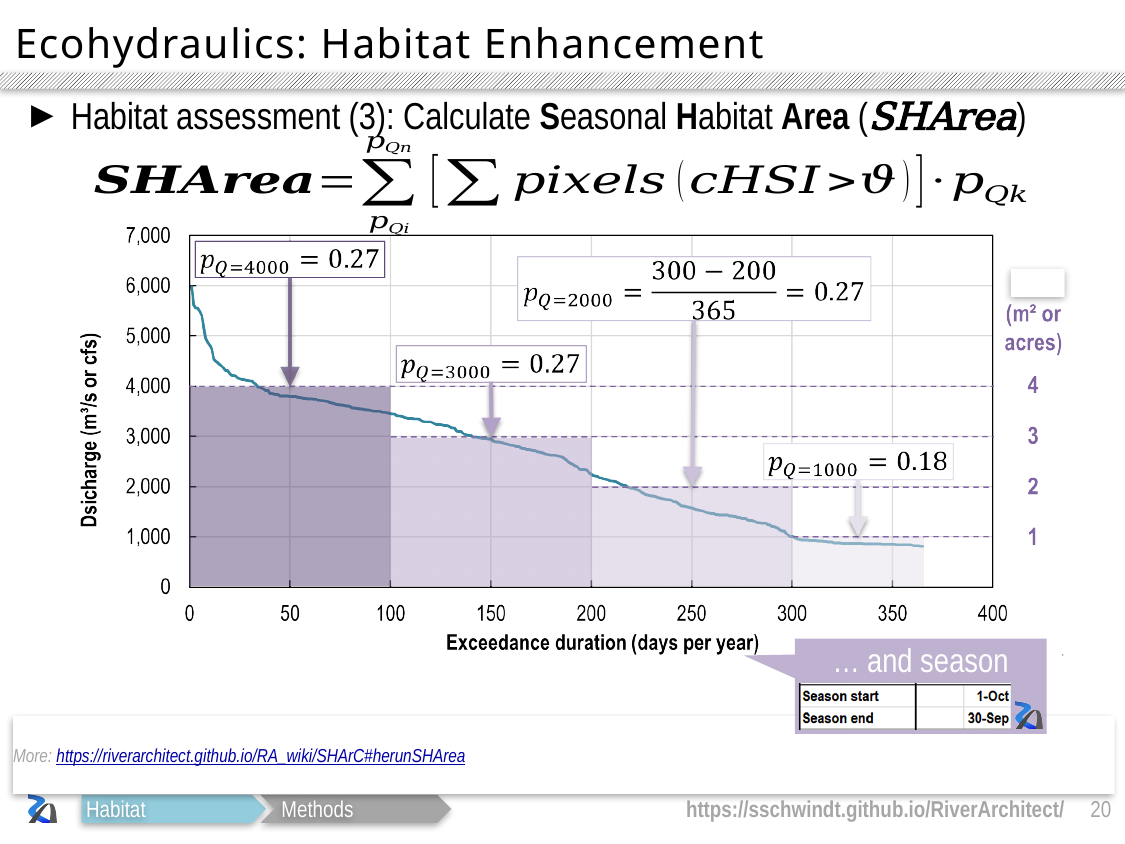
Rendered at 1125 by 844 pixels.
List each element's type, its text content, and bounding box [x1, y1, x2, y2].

picture [1015, 701, 1044, 730]
text_box More: https://riverarchitect.github.io/RA_wiki/SHArC#herunSHArea [12, 715, 1115, 795]
picture [798, 683, 1012, 730]
text_box … and season [767, 666, 1047, 703]
text_box Habitat [81, 802, 264, 824]
title Ecohydraulics: Habitat Enhancement [0, 10, 1125, 70]
picture [28, 795, 57, 823]
text_box Methods [276, 802, 456, 824]
text_box Habitat assessment (3): Calculate Seasonal Habitat Area (SHArea) [9, 84, 1116, 717]
picture [45, 199, 1081, 657]
